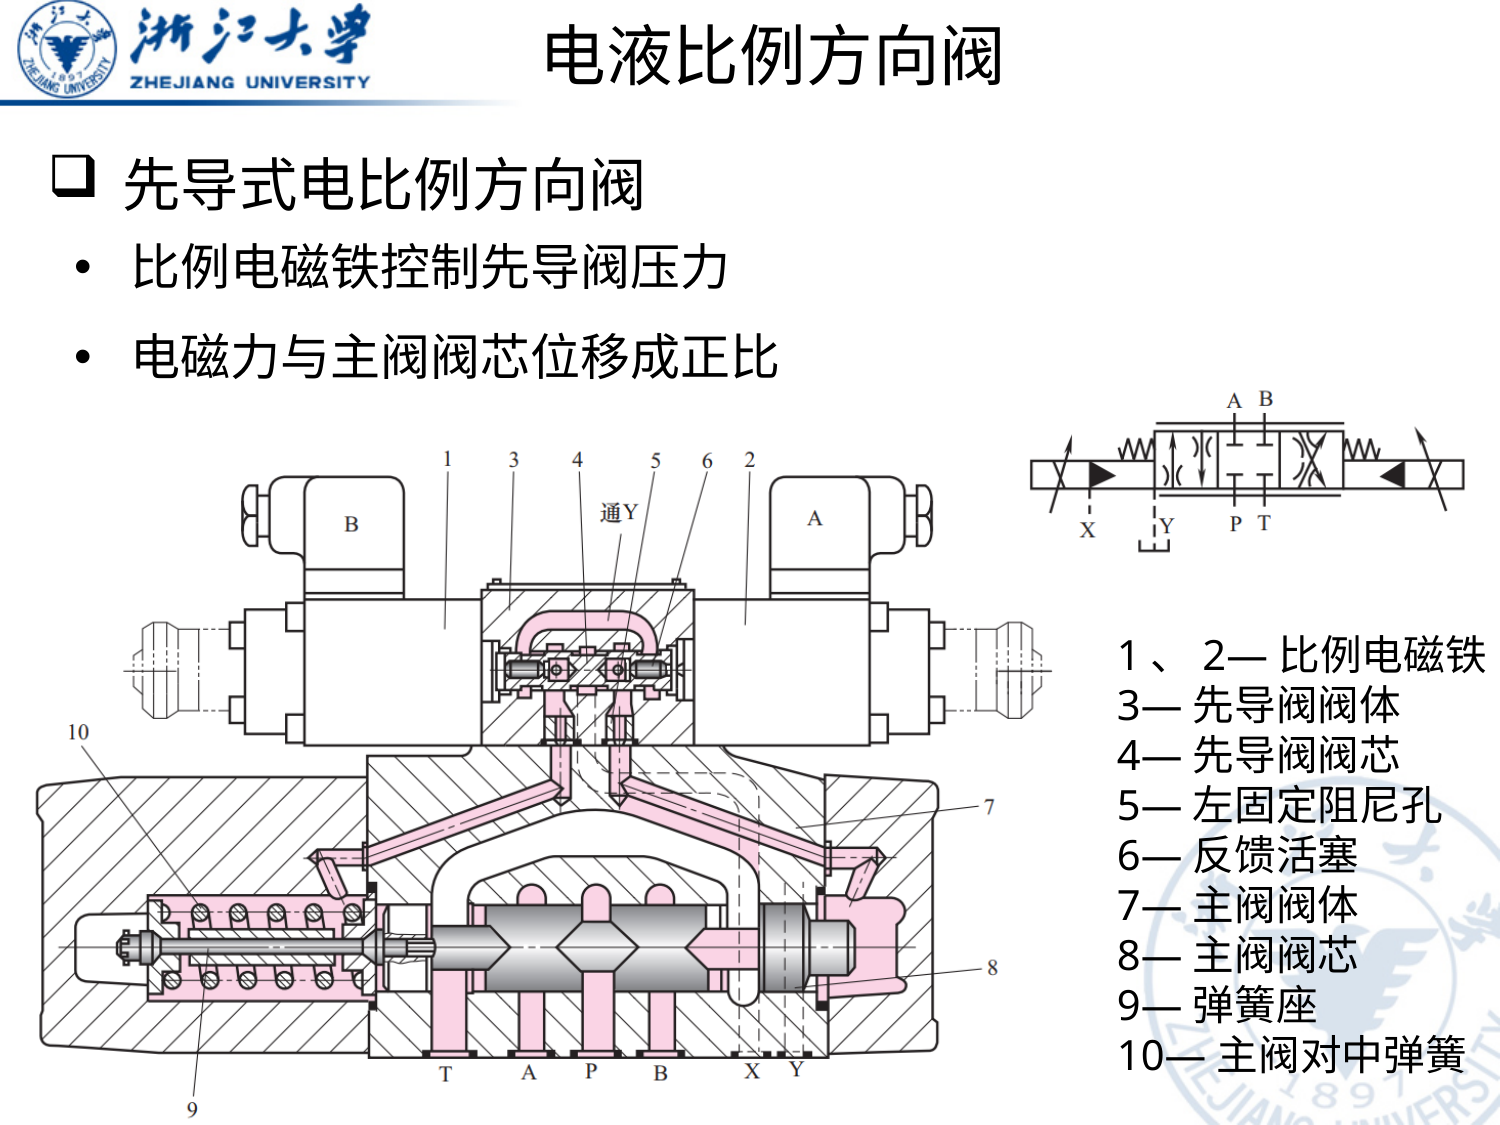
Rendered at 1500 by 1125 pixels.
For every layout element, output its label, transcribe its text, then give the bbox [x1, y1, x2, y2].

title 电液比例方向阀 [241, 3, 1305, 106]
text_box 1、2—比例电磁铁 3—先导阀阀体 4—先导阀阀芯 5—左固定阻尼孔 6—反馈活塞 7—主阀阀体 8—主阀阀芯 9—弹簧座 10—主阀对中弹簧 [1102, 621, 1500, 1087]
text_box 先导式电比例方向阀 [33, 105, 662, 226]
text_box 比例电磁铁控制先导阀压力 电磁力与主阀阀芯位移成正比 [59, 198, 796, 394]
picture [0, 0, 1500, 1125]
